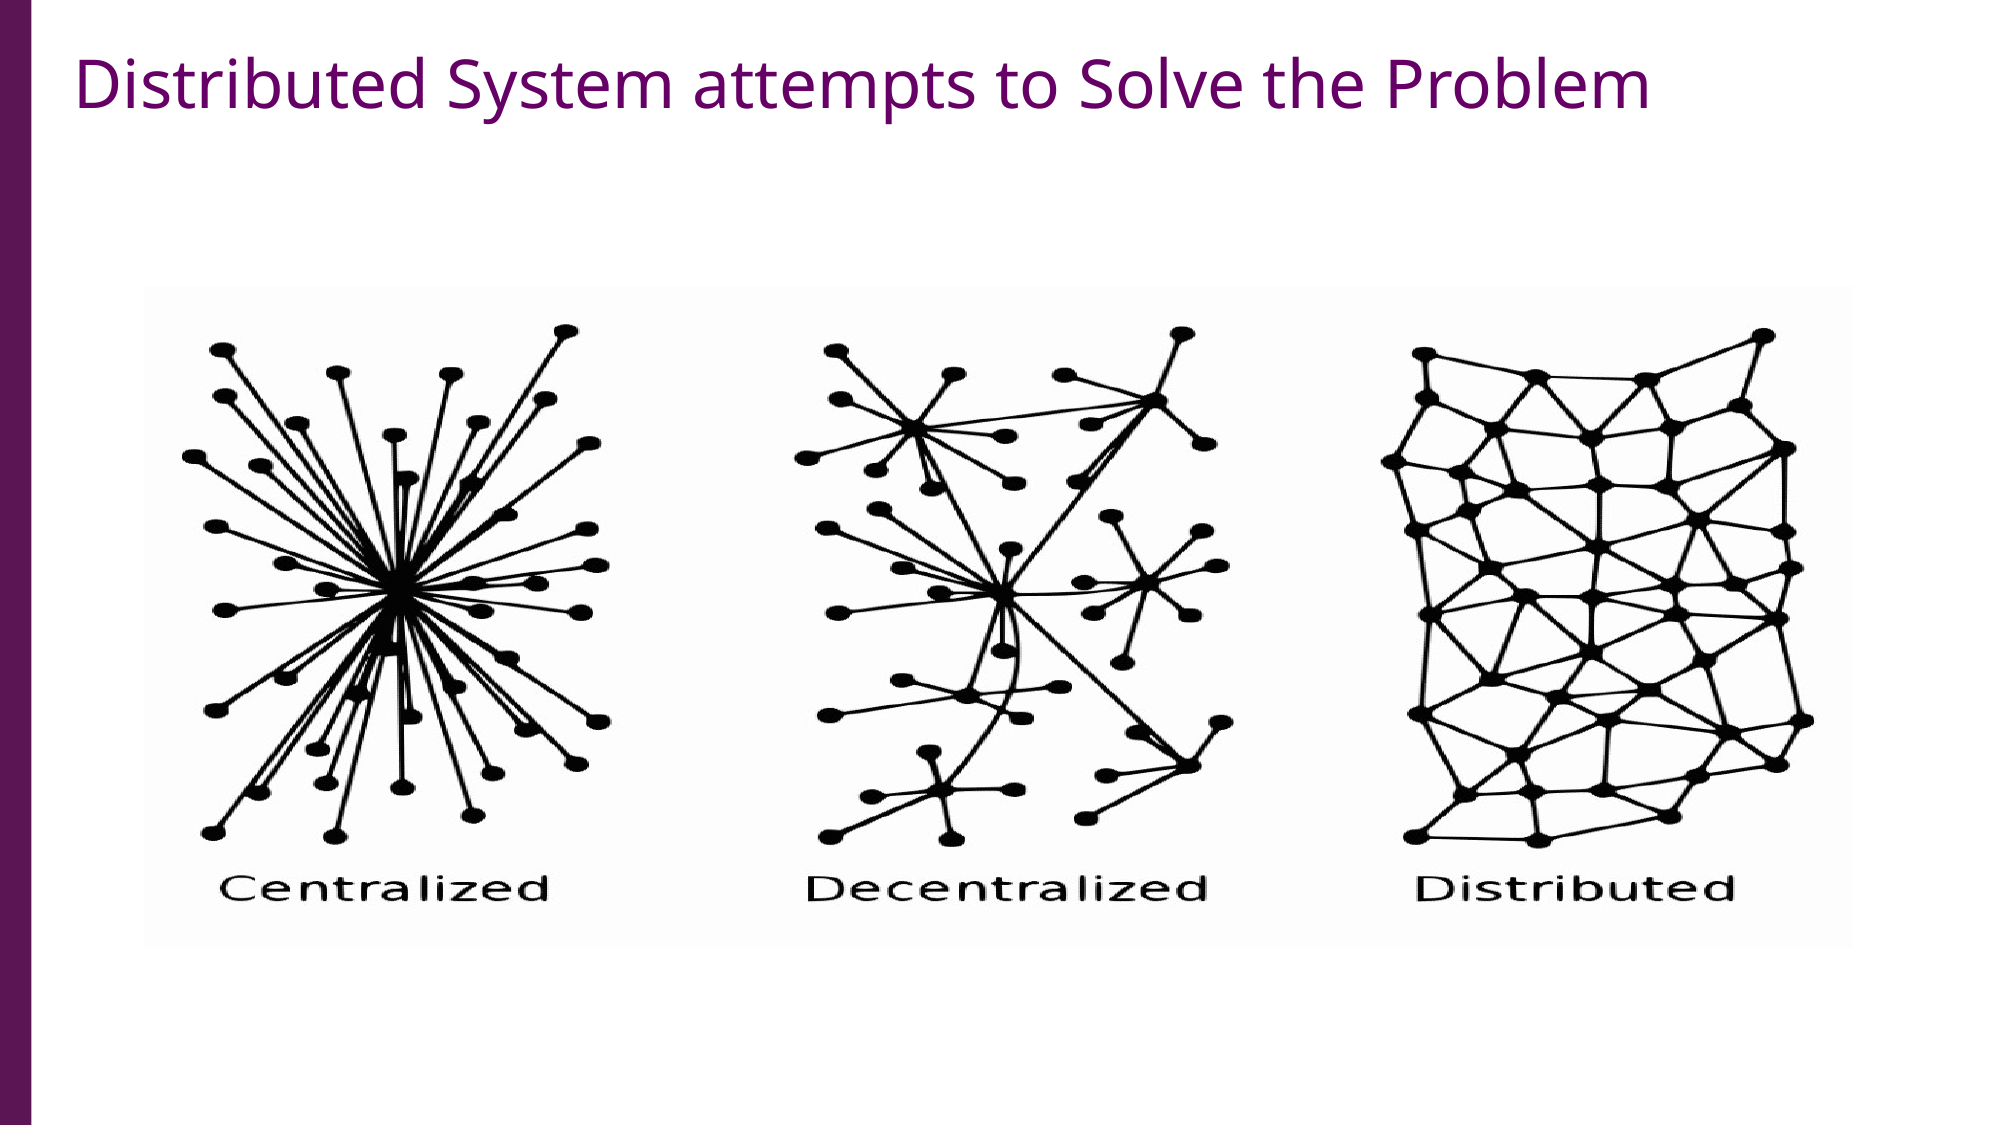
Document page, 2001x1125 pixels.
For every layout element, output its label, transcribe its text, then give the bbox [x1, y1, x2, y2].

text_box [0, 0, 32, 1125]
title Distributed System attempts to Solve the Problem [56, 0, 1726, 163]
text_box [144, 286, 1853, 949]
